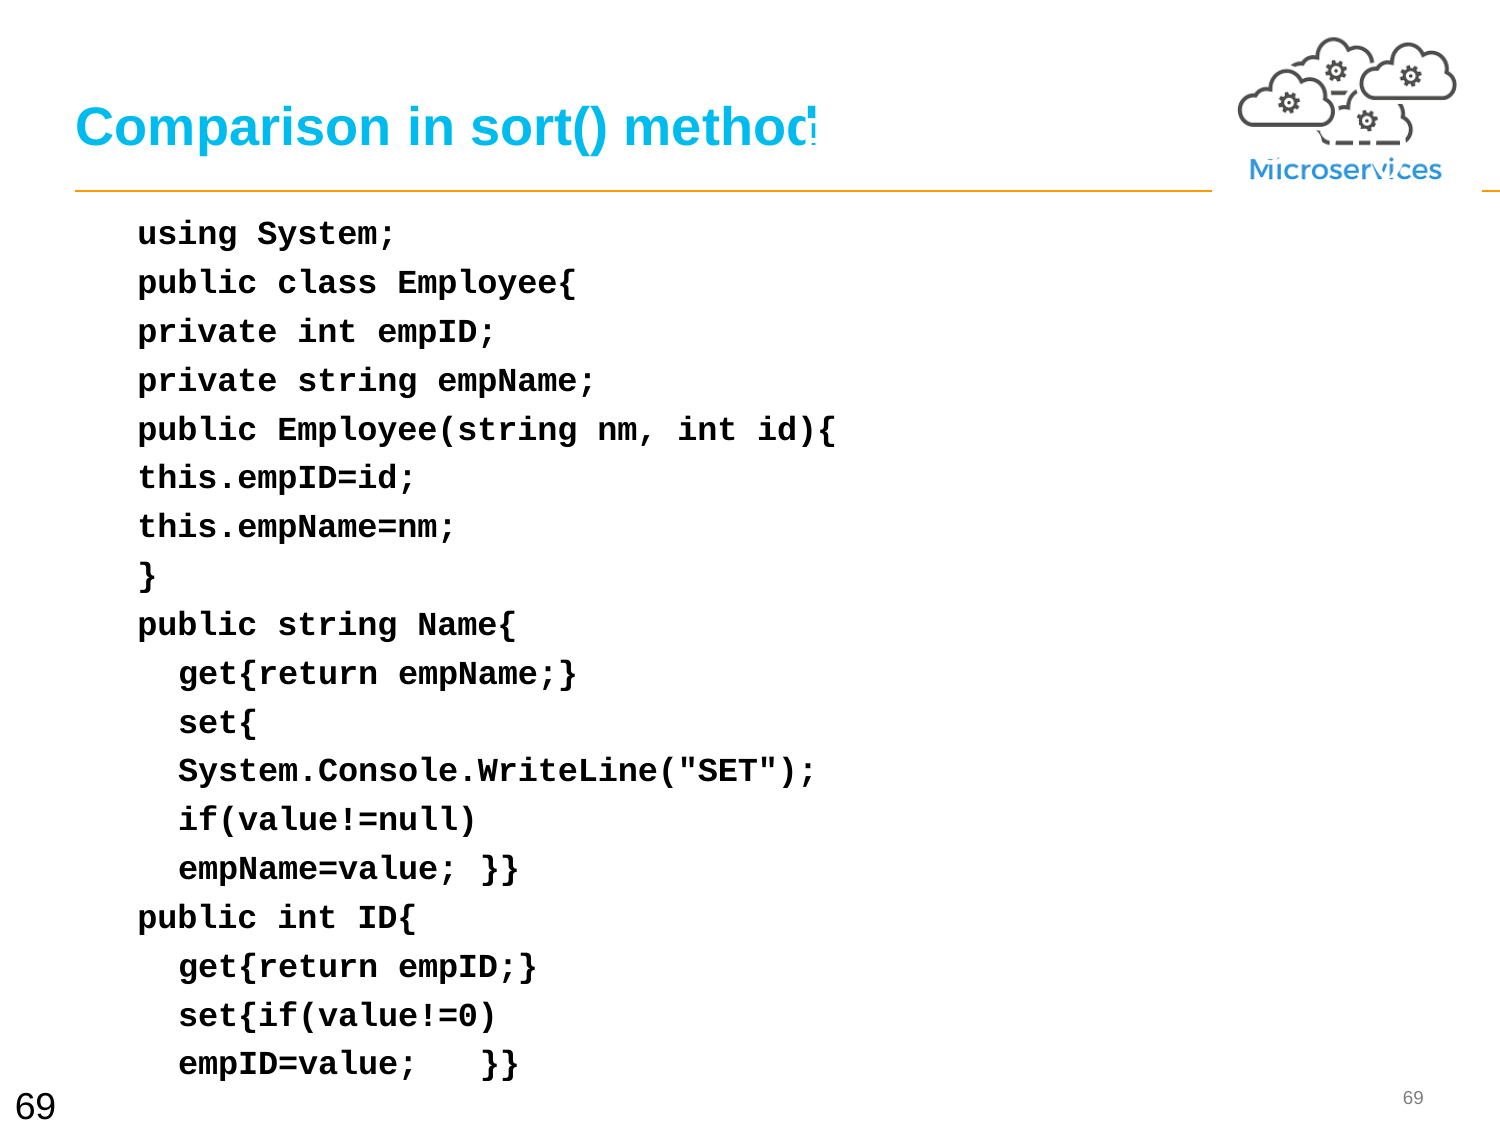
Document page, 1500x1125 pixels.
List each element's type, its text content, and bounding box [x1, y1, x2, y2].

title Comparison in sort() method [75, 27, 1422, 157]
slide_number 69 [0, 1074, 350, 1114]
list using System; public class Employee{ private int empID; private string empName; public Employee(string nm, int id){ this.empID=id; this.empName=nm; } public string Name{ get{return empName;} set{ System.Console.WriteLine("SET"); if(value!=null) empName=value; }} public int ID{ get{return empID;} set{if(value!=0) empID=value; }} [137, 218, 1213, 1084]
picture [1212, 1, 1482, 203]
text_box Example using sort() [785, 90, 1427, 185]
